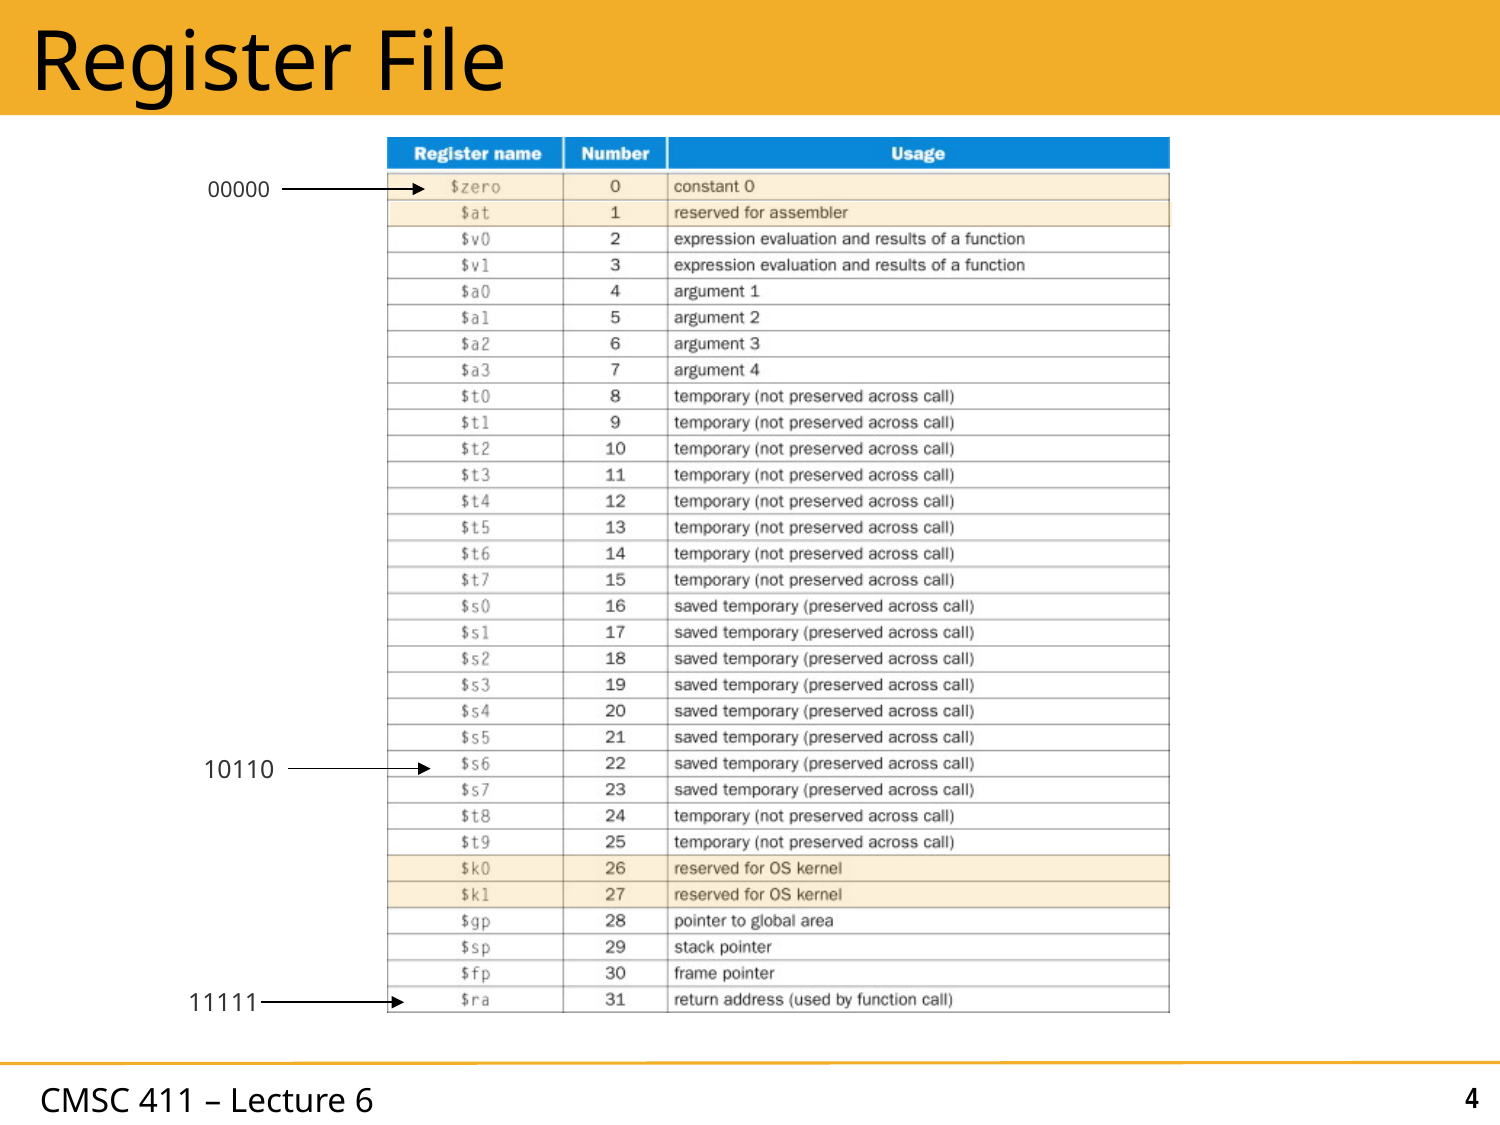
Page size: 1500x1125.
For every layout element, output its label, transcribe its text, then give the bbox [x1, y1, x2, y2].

title Register File [0, 0, 1500, 116]
picture [387, 137, 1170, 1013]
text_box 00000 [192, 168, 285, 210]
slide_number 4 [1430, 1071, 1494, 1123]
text_box 10110 [188, 745, 290, 791]
text_box 11111 [173, 979, 275, 1025]
